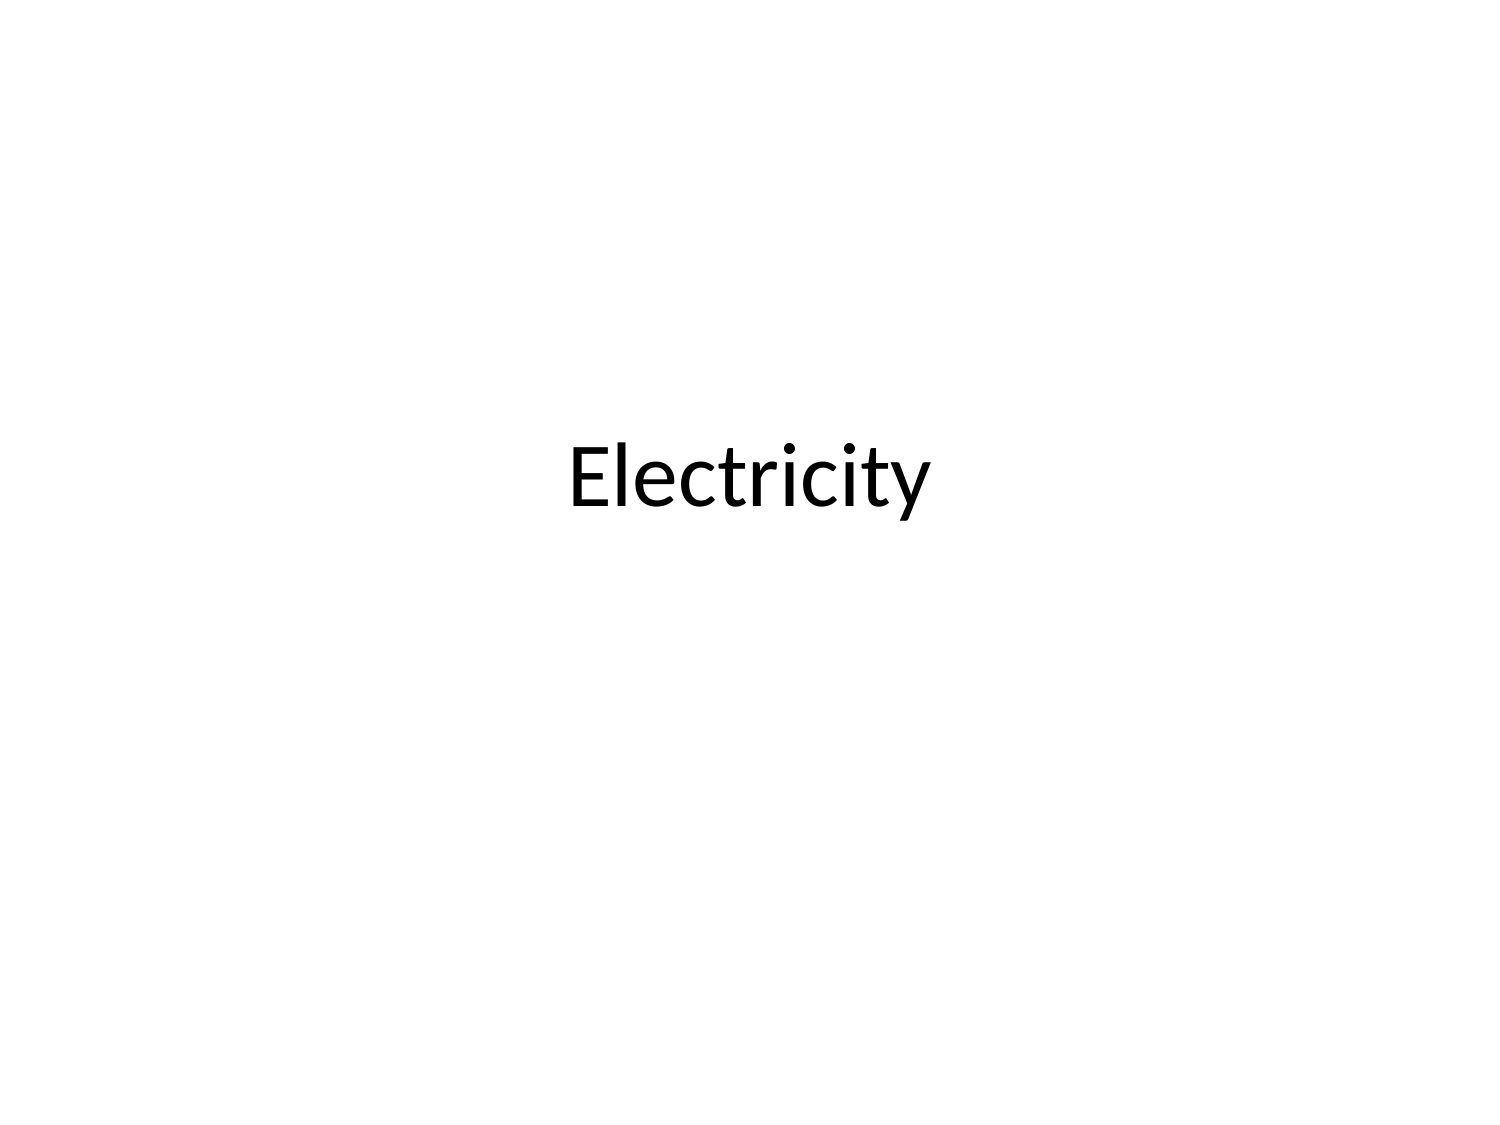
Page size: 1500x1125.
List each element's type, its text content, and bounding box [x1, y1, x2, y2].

title Electricity [112, 349, 1388, 591]
